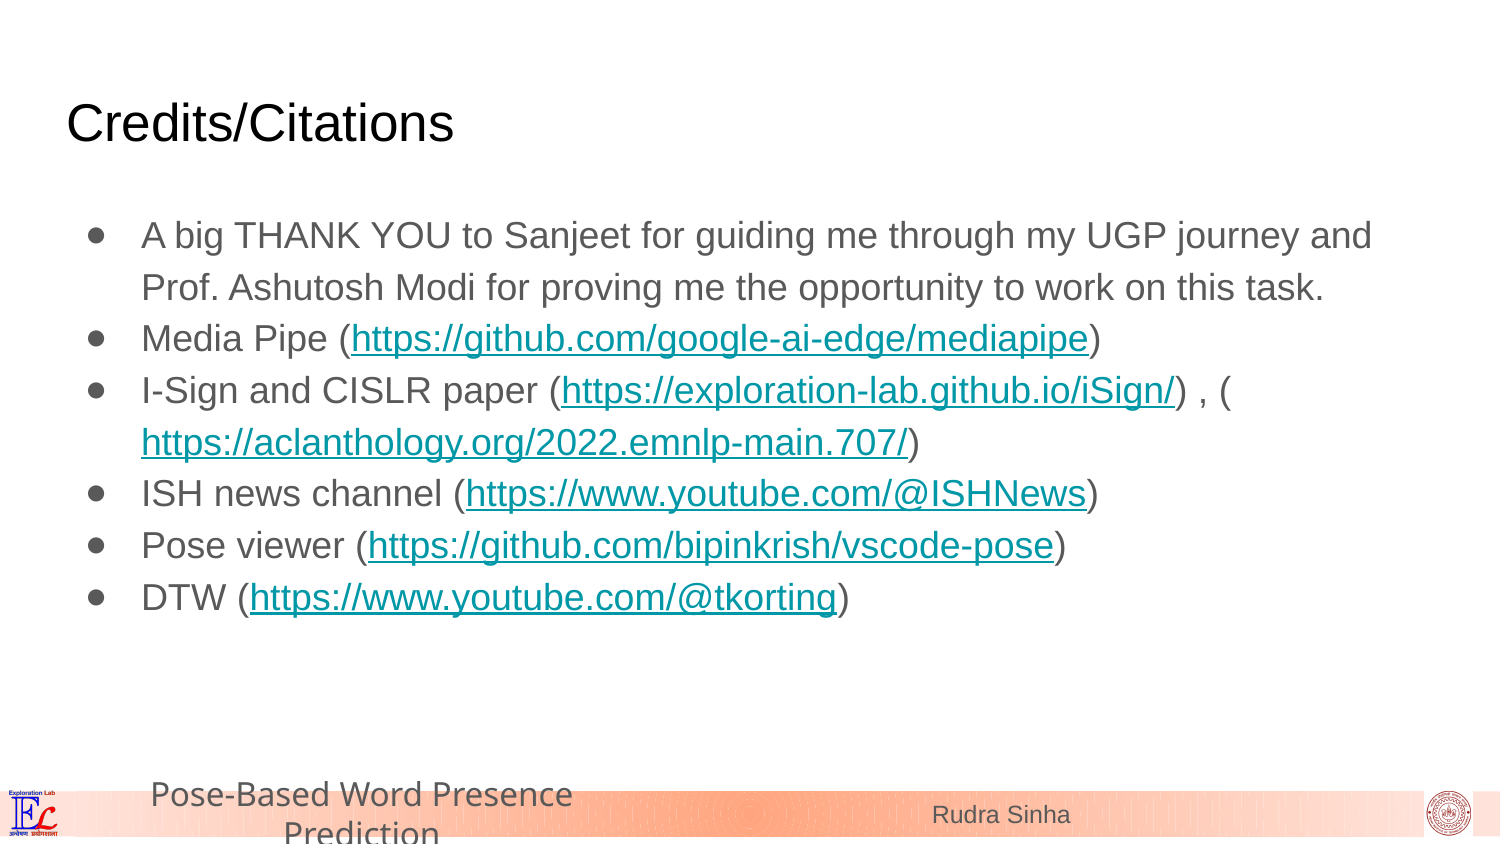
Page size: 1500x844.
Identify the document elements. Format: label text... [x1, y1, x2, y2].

picture [1424, 790, 1473, 837]
title Credits/Citations [51, 72, 1449, 167]
picture [0, 787, 66, 840]
list A big THANK YOU to Sanjeet for guiding me through my UGP journey and Prof. Ashutosh Modi for proving me the opportunity to work on this task. Media Pipe (https://github.com/google-ai-edge/mediapipe) I-Sign and CISLR paper (https://exploration-lab.github.io/iSign/) , (https://aclanthology.org/2022.emnlp-main.707/) ISH news channel (https://www.youtube.com/@ISHNews) Pose viewer (https://github.com/bipinkrish/vscode-pose) DTW (https://www.youtube.com/@tkorting) [51, 189, 1449, 750]
